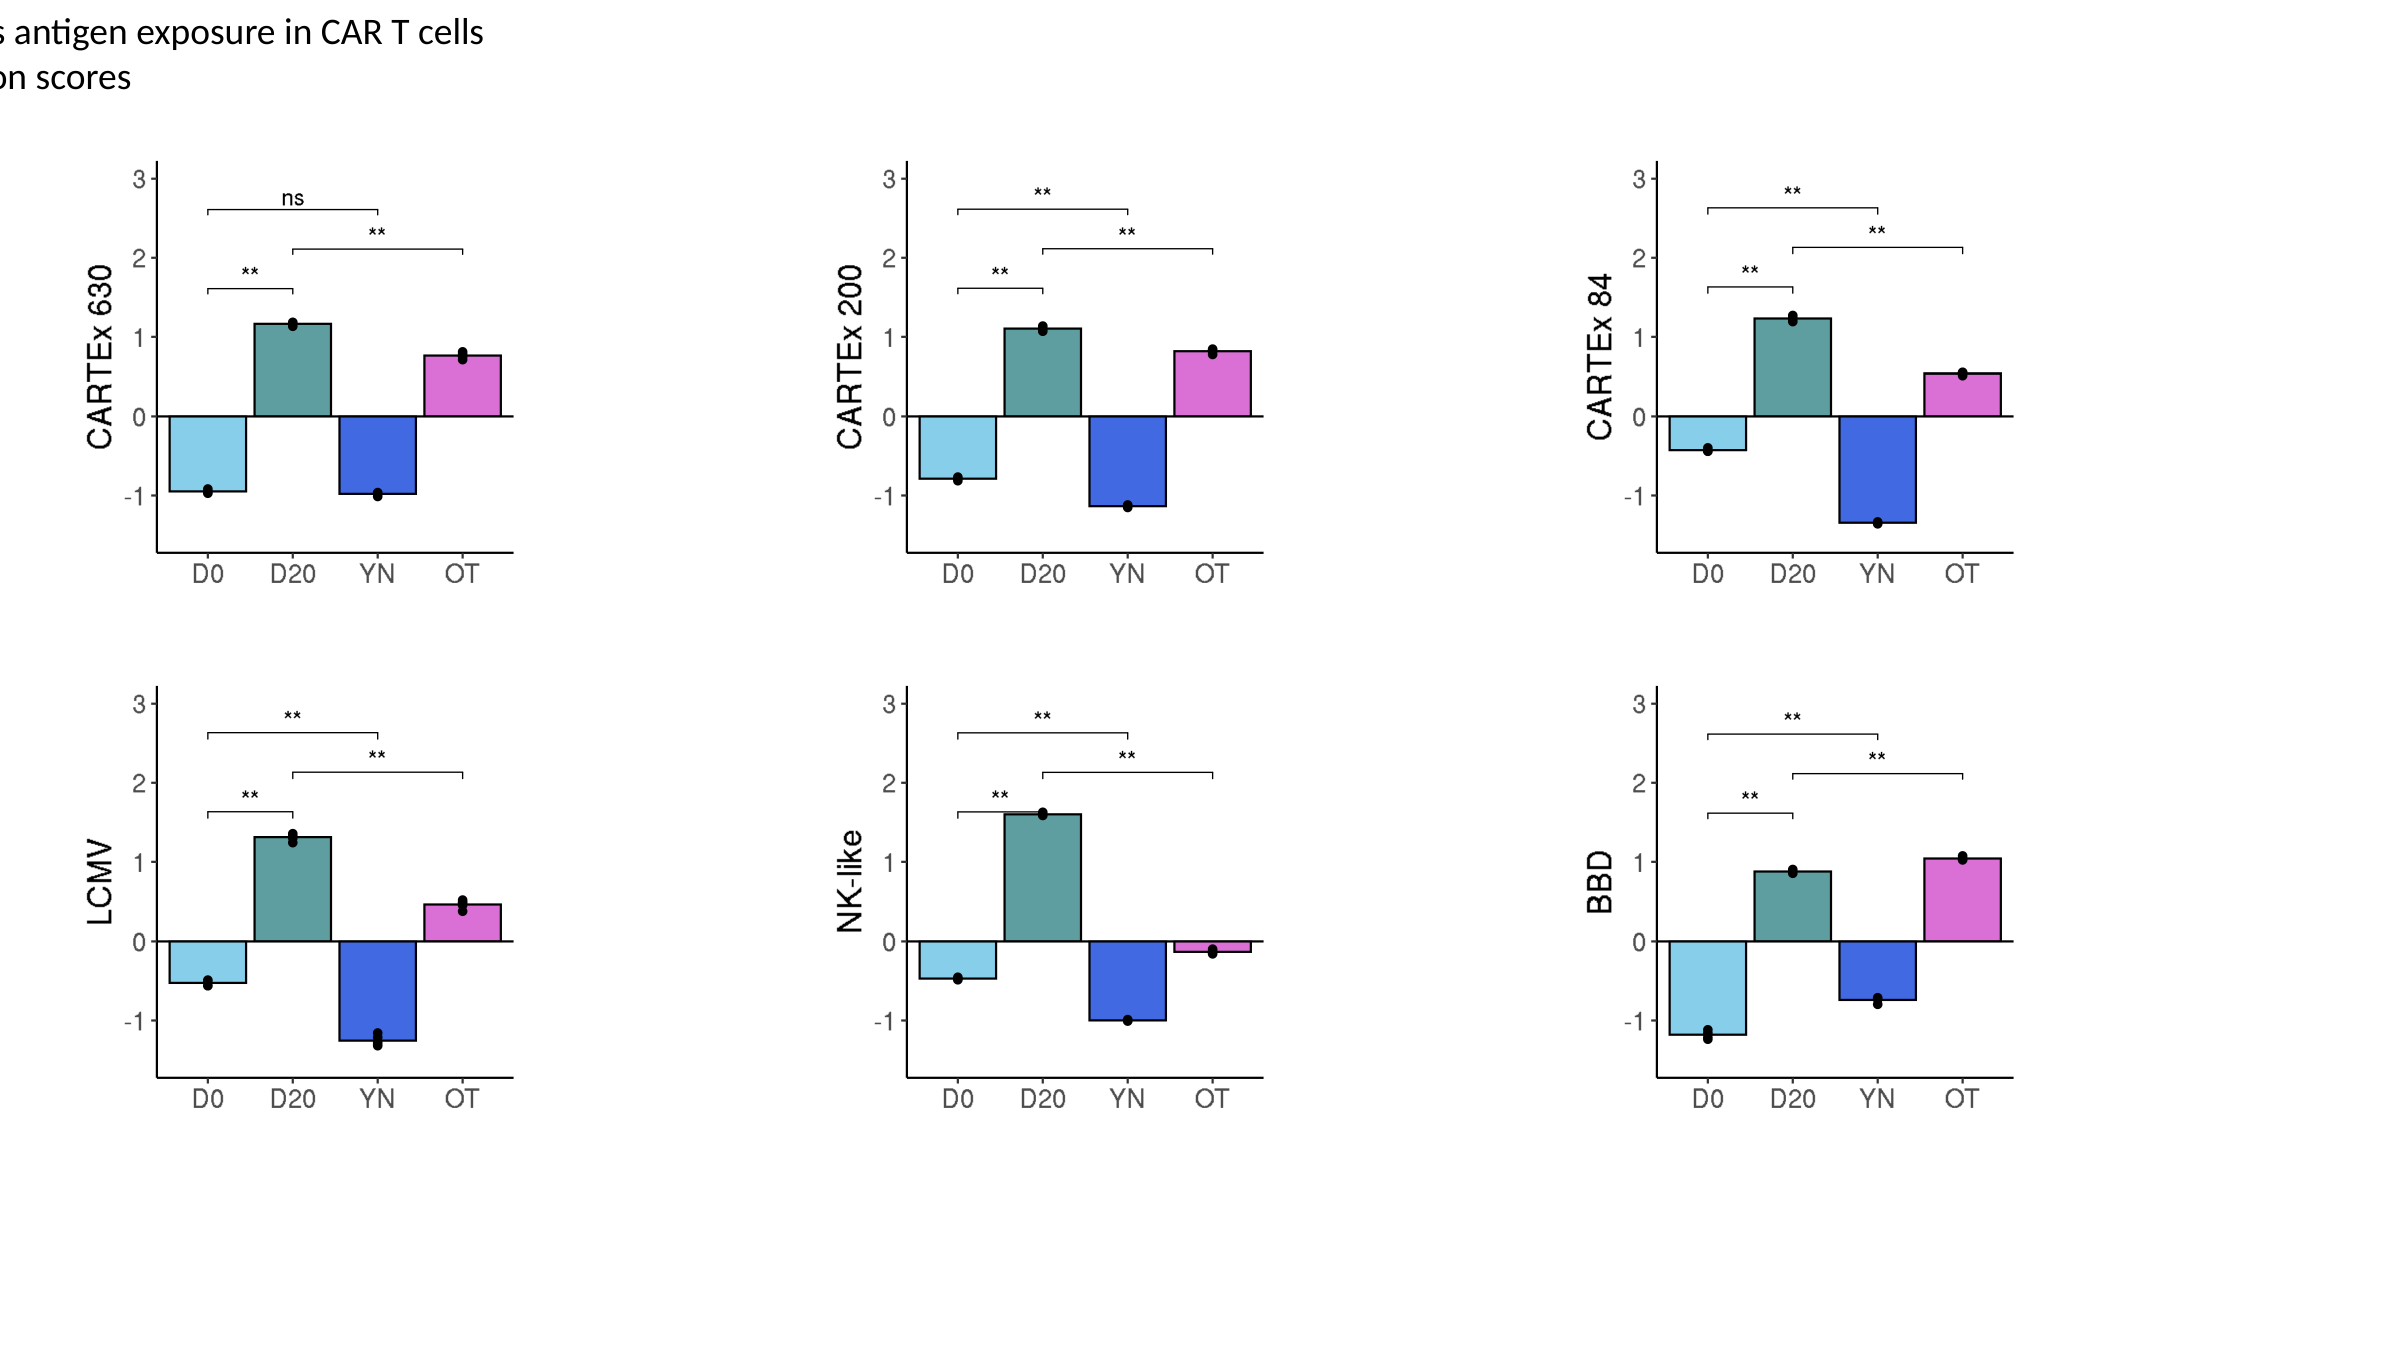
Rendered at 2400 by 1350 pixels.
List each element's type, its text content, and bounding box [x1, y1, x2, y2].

picture [1574, 674, 2026, 1126]
picture [824, 149, 1276, 601]
text_box GSE160160: continous antigen exposure in CAR T cells Pseudo-bulk exhaustion scores [0, 0, 500, 105]
picture [74, 149, 526, 601]
picture [1574, 149, 2026, 601]
picture [824, 674, 1276, 1126]
picture [74, 674, 526, 1126]
